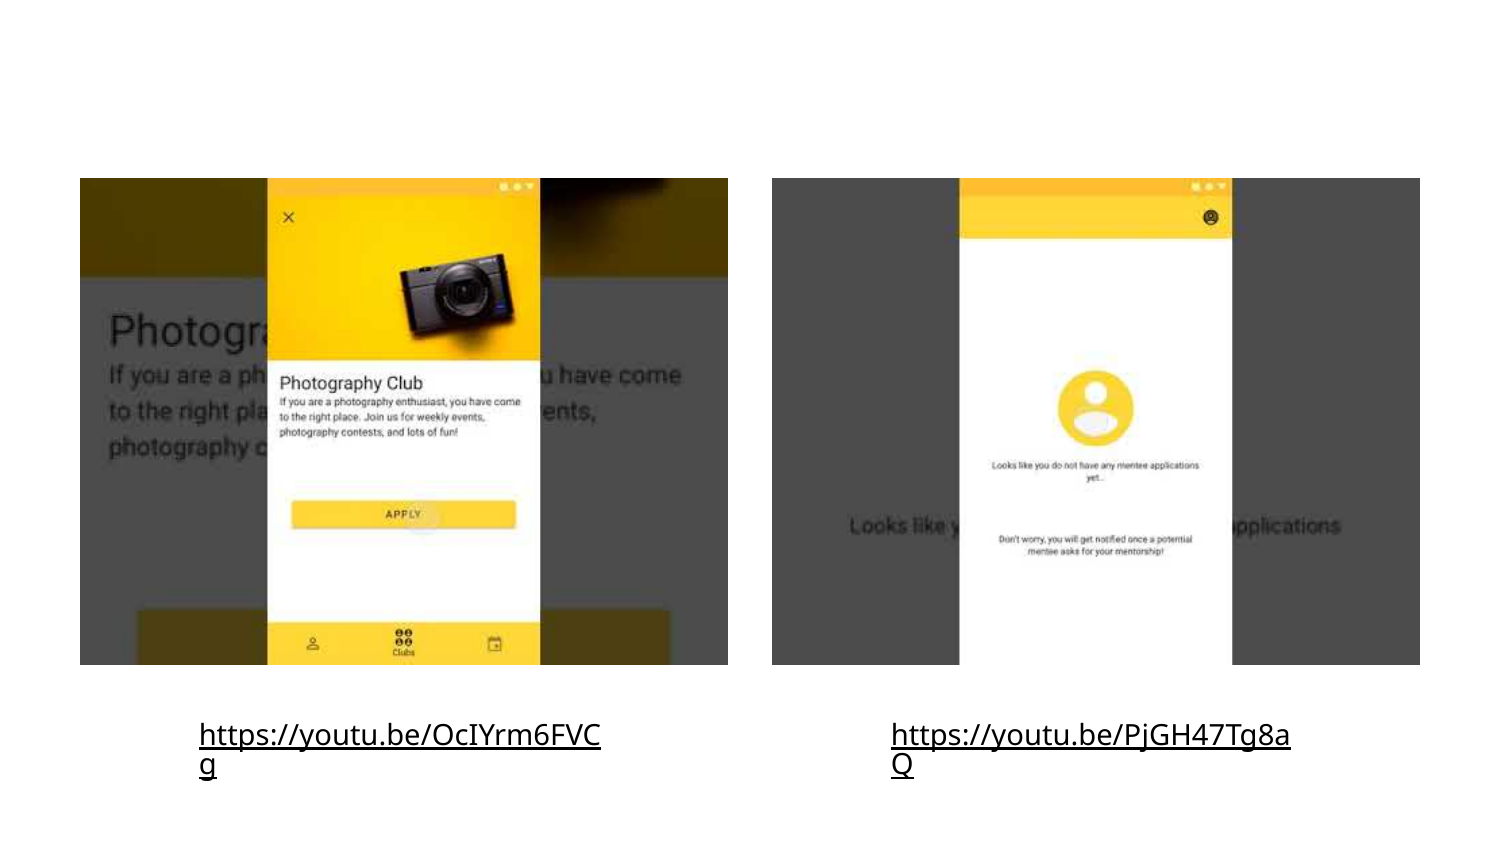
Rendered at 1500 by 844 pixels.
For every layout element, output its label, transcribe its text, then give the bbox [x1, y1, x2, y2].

picture [771, 178, 1421, 665]
text_box https://youtu.be/PjGH47Tg8aQ [875, 700, 1317, 766]
text_box https://youtu.be/OcIYrm6FVCg [183, 700, 625, 766]
picture [79, 178, 728, 665]
